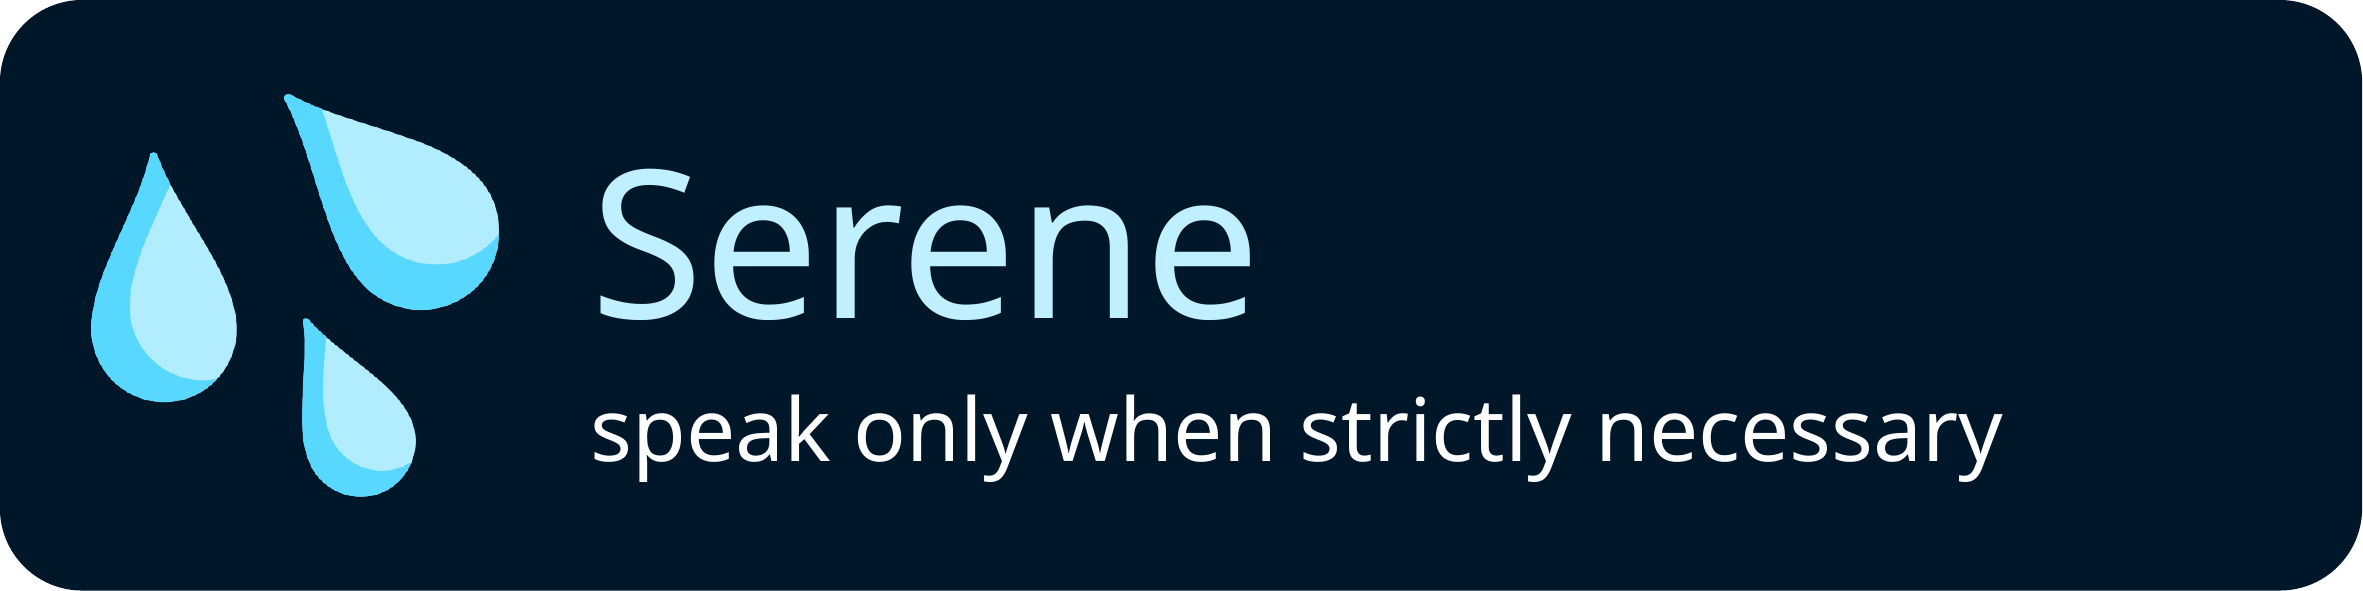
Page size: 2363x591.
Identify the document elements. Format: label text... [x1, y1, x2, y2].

picture [91, 91, 499, 499]
text_box Serene speak only when strictly necessary [590, 111, 2271, 479]
text_box [0, 0, 2363, 591]
